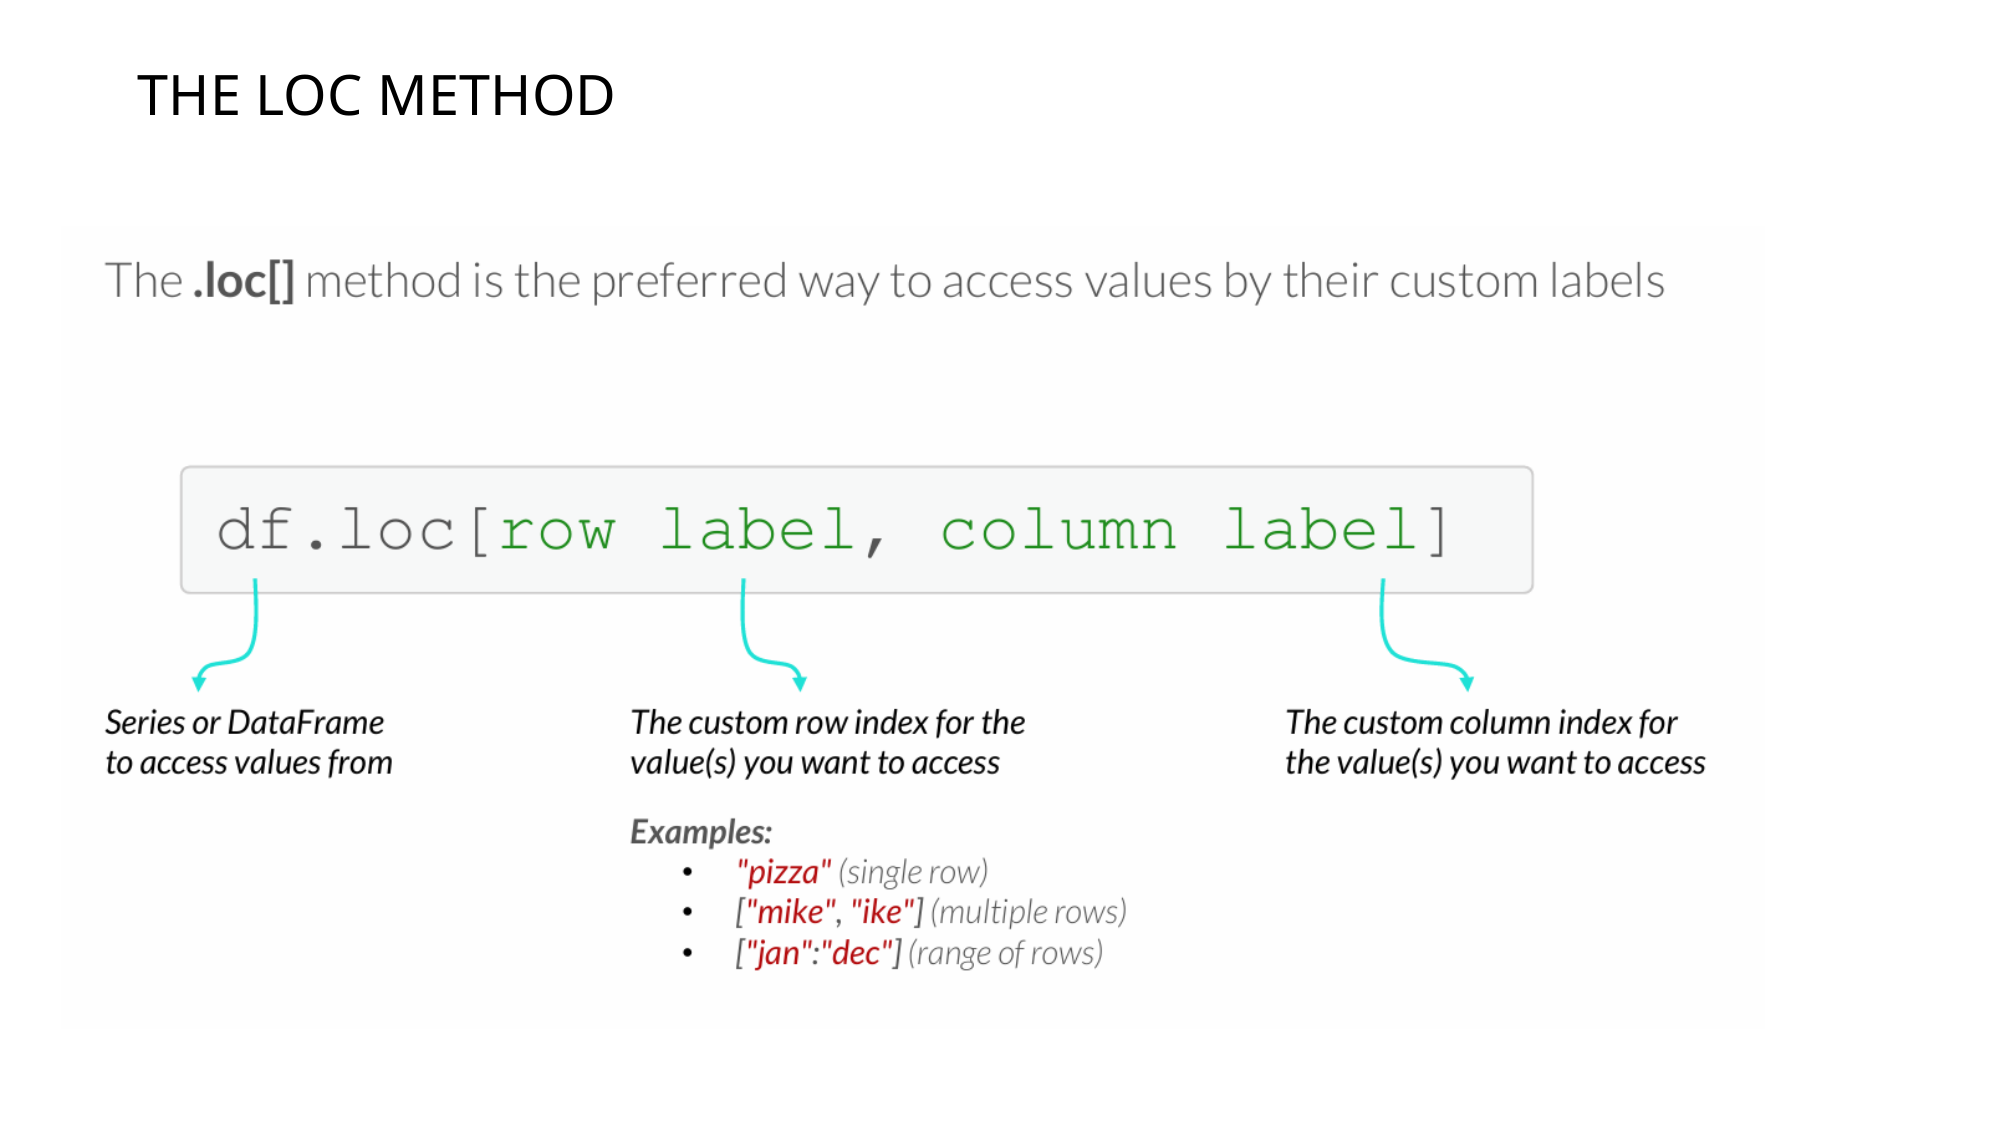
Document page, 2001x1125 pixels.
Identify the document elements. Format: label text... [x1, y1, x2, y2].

picture [60, 226, 1765, 1029]
title THE LOC METHOD [122, 59, 1863, 136]
